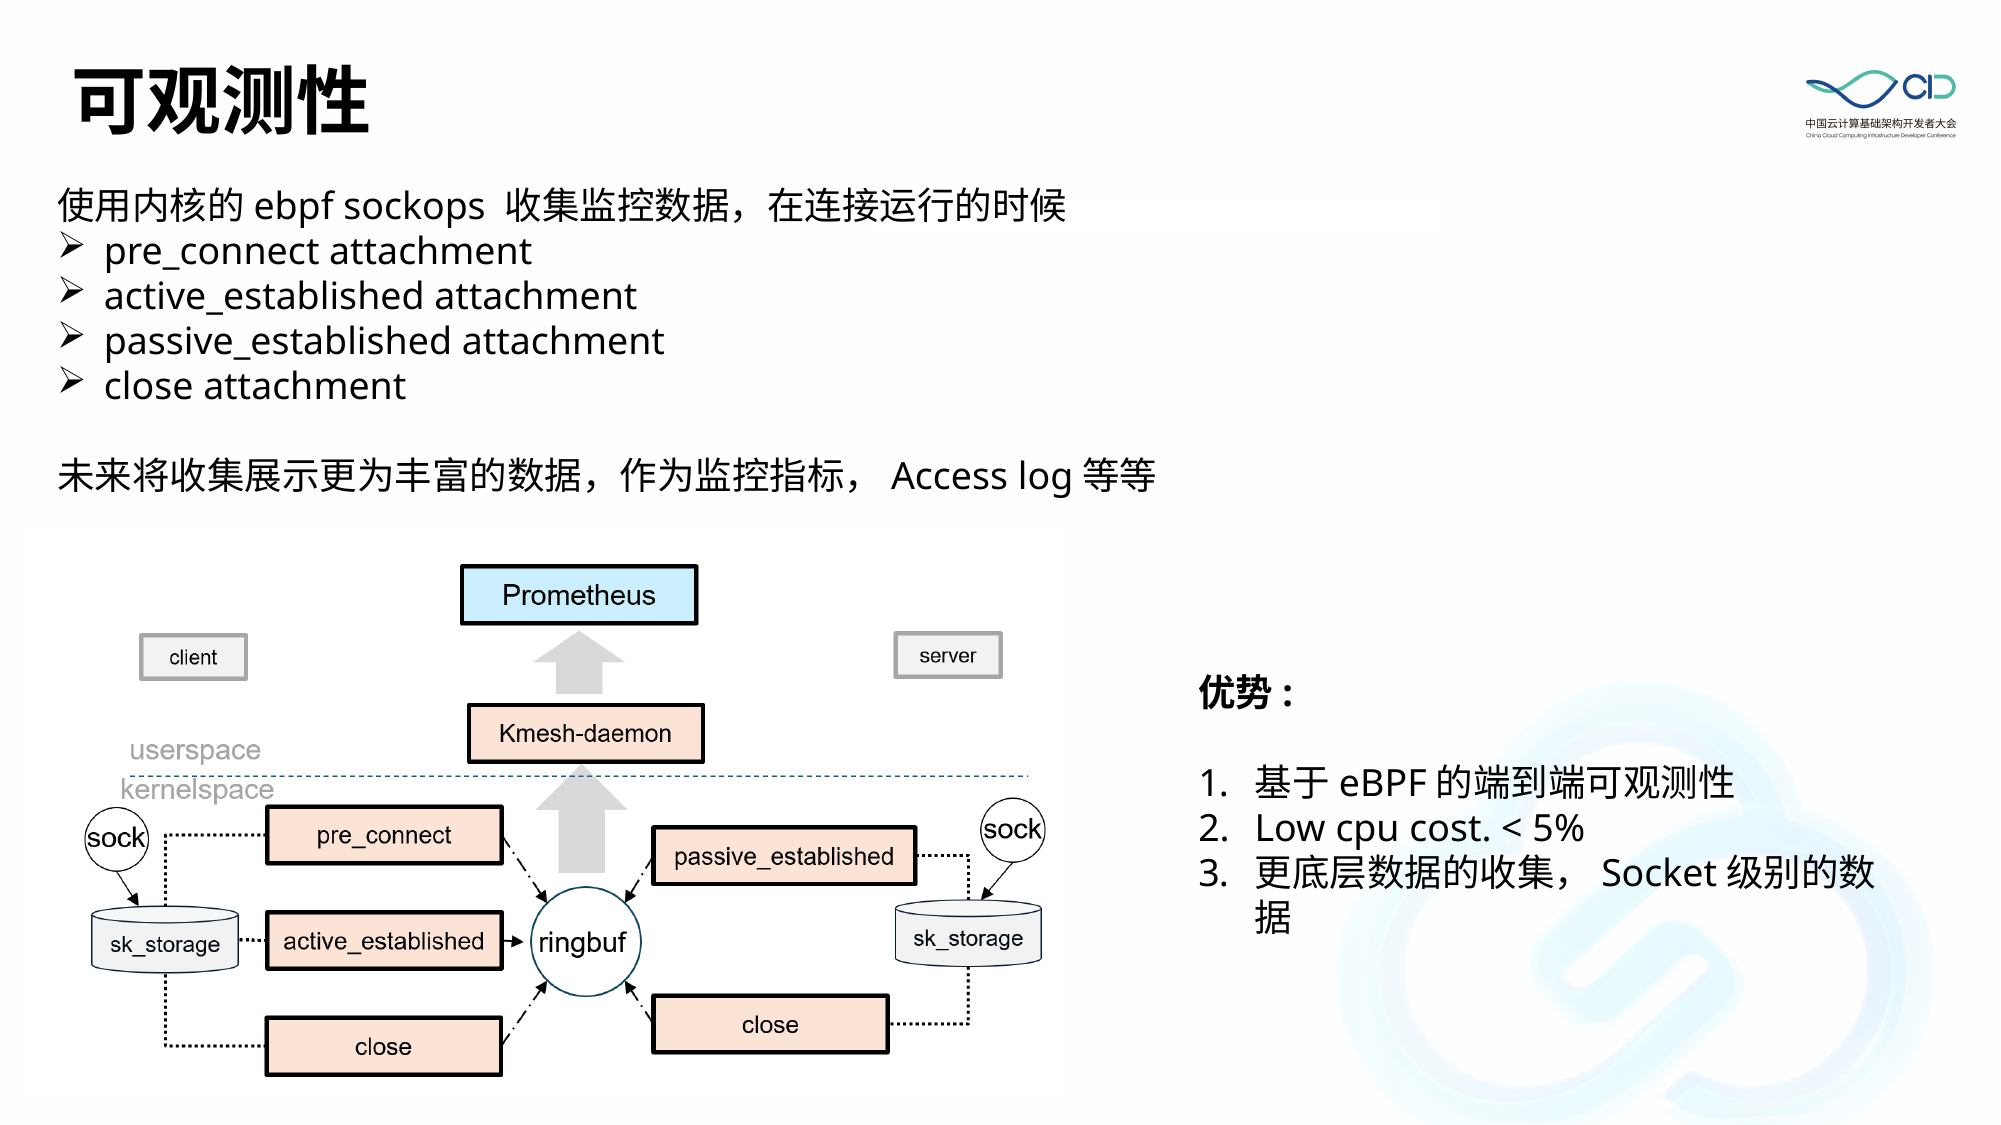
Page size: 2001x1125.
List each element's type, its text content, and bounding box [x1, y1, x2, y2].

title 可观测性 [55, 19, 518, 174]
text_box 使用内核的ebpf sockops 收集监控数据，在连接运行的时候 pre_connect attachment active_established attachment passive_established attachment close attachment 未来将收集展示更为丰富的数据，作为监控指标，Access log等等 [42, 174, 1788, 505]
picture [0, 0, 2001, 1125]
text_box 优势: 基于eBPF的端到端可观测性 Low cpu cost. < 5% 更底层数据的收集，Socket级别的数据 [1183, 661, 1913, 947]
